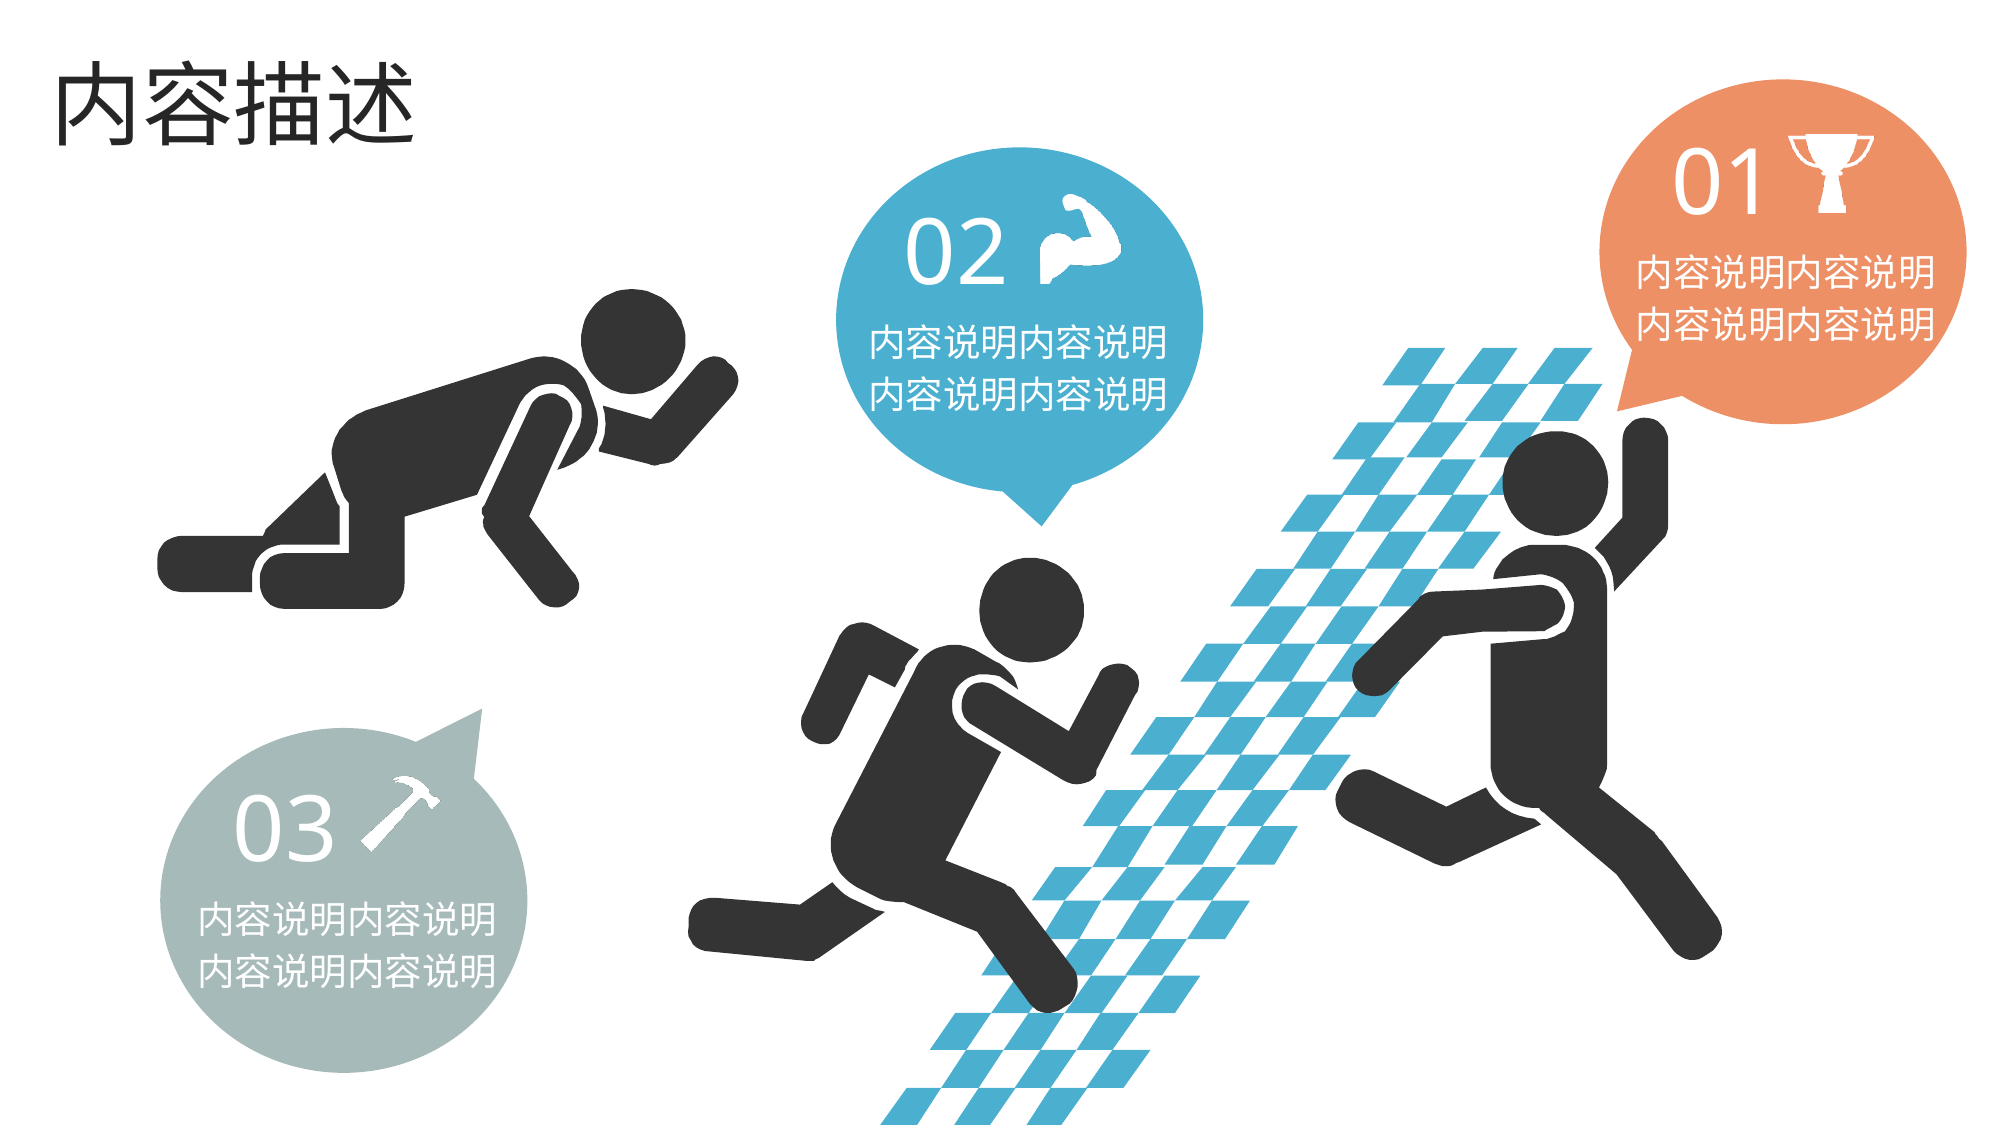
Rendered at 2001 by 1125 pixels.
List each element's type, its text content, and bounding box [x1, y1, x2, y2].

text_box [193, 1001, 495, 1074]
text_box 内容说明内容说明 内容说明内容说明 [1607, 234, 1964, 354]
text_box [1598, 134, 1647, 304]
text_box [880, 347, 1603, 1125]
text_box [233, 706, 529, 929]
text_box [1669, 78, 1968, 287]
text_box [688, 557, 1140, 1013]
text_box 内容说明内容说明 内容说明内容说明 [839, 304, 1197, 424]
text_box [159, 781, 209, 954]
text_box 03 [209, 761, 362, 881]
text_box 内容说明内容说明 内容说明内容说明 [168, 881, 526, 1001]
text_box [1335, 417, 1722, 960]
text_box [157, 289, 739, 609]
text_box [903, 146, 1205, 347]
text_box [872, 424, 880, 434]
title 内容描述 [35, 0, 1761, 218]
text_box [835, 206, 880, 356]
picture [1032, 190, 1128, 287]
picture [1780, 122, 1882, 224]
text_box 02 [880, 185, 1033, 304]
text_box [1615, 354, 1933, 426]
text_box 01 [1647, 115, 1800, 234]
picture [353, 767, 447, 862]
